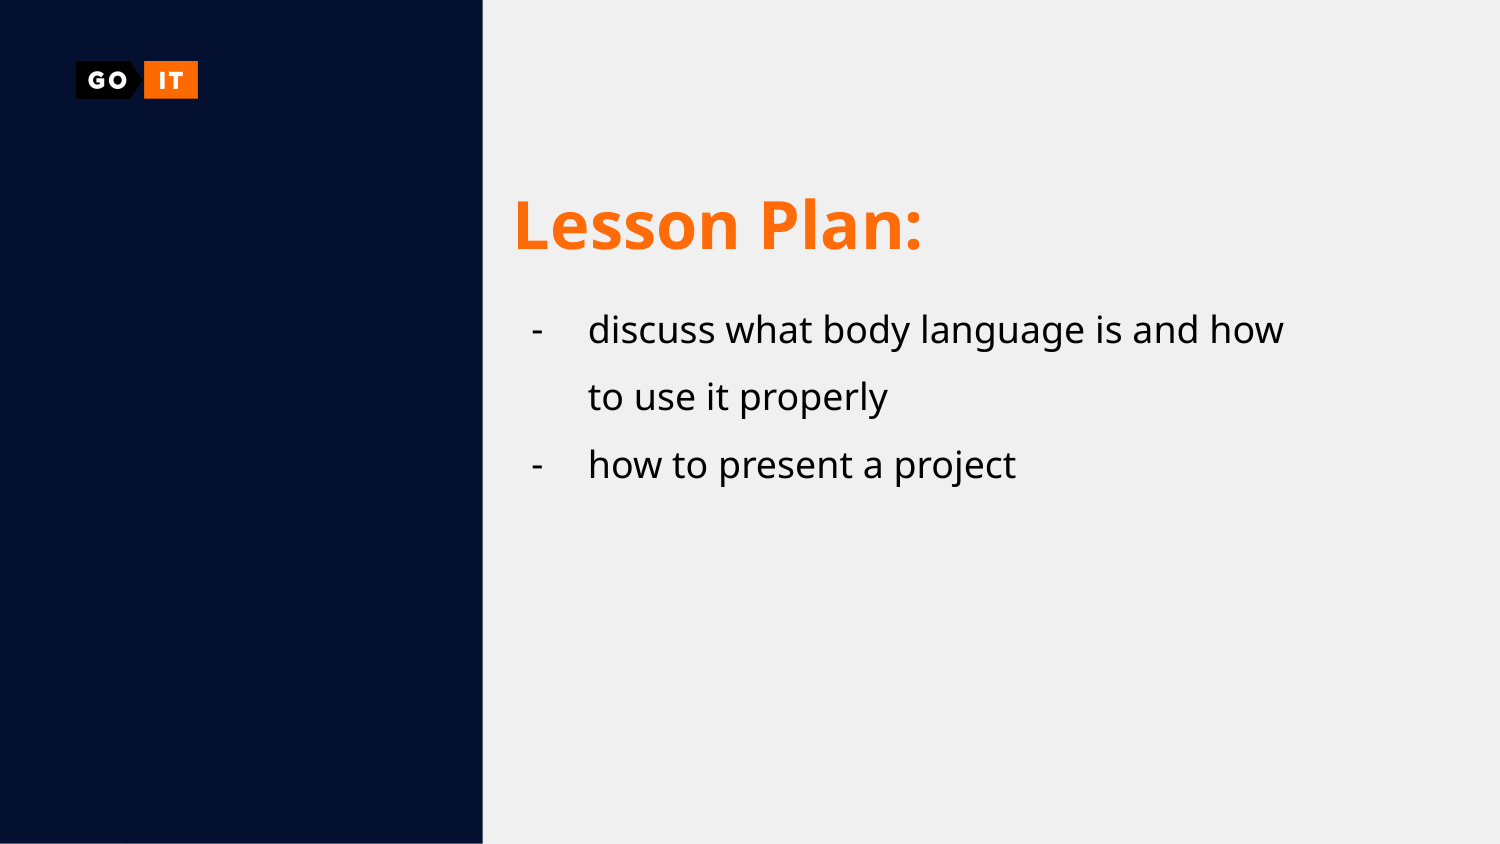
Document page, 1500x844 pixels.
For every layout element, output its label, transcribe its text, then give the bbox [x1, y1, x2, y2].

text_box Lesson Plan: discuss what body language is and how to use it properly how to present a project [512, 61, 1302, 583]
picture [76, 61, 198, 99]
text_box [0, 0, 483, 844]
